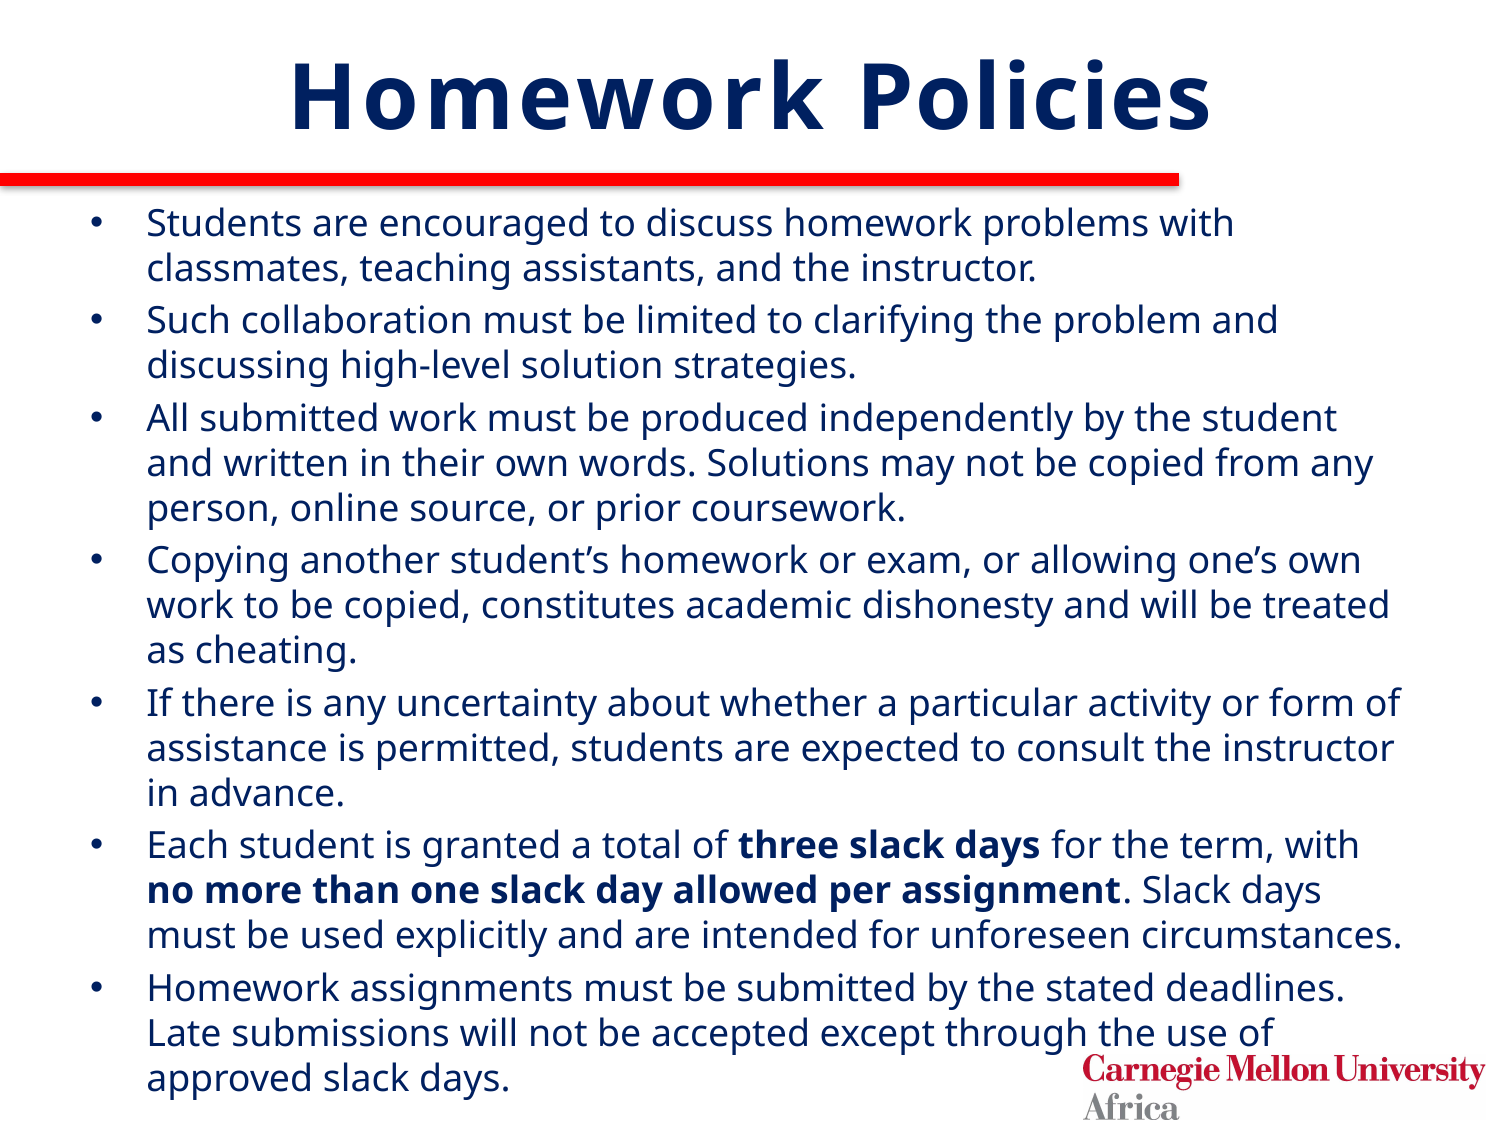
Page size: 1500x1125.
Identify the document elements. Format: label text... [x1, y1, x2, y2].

title Homework Policies [75, 0, 1425, 187]
list Students are encouraged to discuss homework problems with classmates, teaching assistants, and the instructor. Such collaboration must be limited to clarifying the problem and discussing high-level solution strategies. All submitted work must be produced independently by the student and written in their own words. Solutions may not be copied from any person, online source, or prior coursework. Copying another student’s homework or exam, or allowing one’s own work to be copied, constitutes academic dishonesty and will be treated as cheating. If there is any uncertainty about whether a particular activity or form of assistance is permitted, students are expected to consult the instructor in advance. Each student is granted a total of three slack days for the term, with no more than one slack day allowed per assignment. Slack days must be used explicitly and are intended for unforeseen circumstances. Homework assignments must be submitted by the stated deadlines. Late submissions will not be accepted except through the use of approved slack days. [75, 191, 1425, 1044]
picture [1083, 1054, 1486, 1120]
